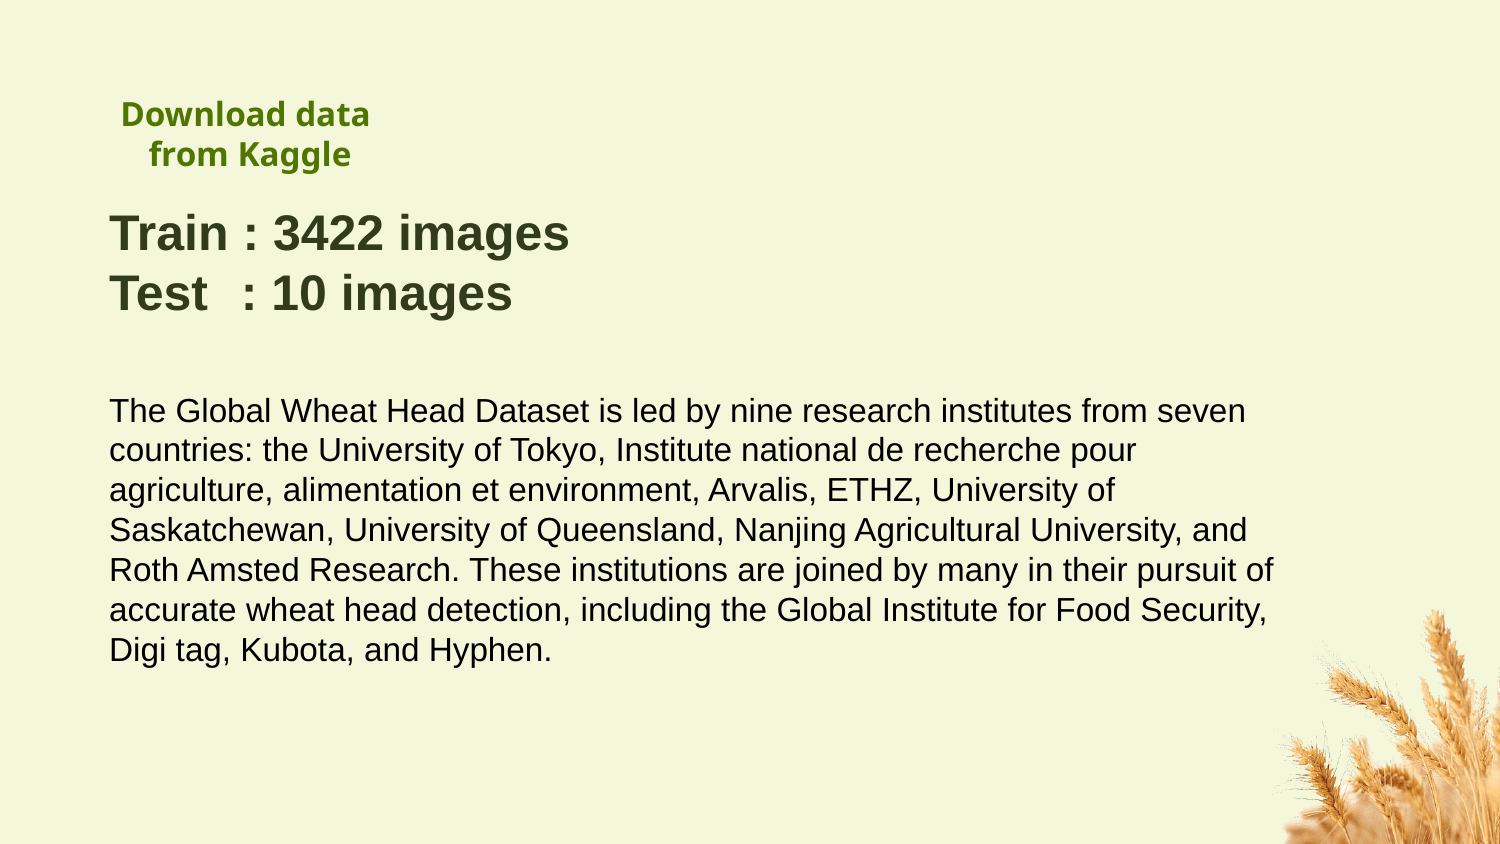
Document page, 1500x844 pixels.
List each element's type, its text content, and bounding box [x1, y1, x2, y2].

picture [1251, 596, 1500, 844]
text_box Download data from Kaggle [84, 85, 407, 181]
text_box Train : 3422 images Test : 10 images [94, 193, 650, 329]
text_box The Global Wheat Head Dataset is led by nine research institutes from seven countries: the University of Tokyo, Institute national de recherche pour agriculture, alimentation et environment, Arvalis, ETHZ, University of Saskatchewan, University of Queensland, Nanjing Agricultural University, and Roth Amsted Research. These institutions are joined by many in their pursuit of accurate wheat head detection, including the Global Institute for Food Security, Digi tag, Kubota, and Hyphen. [94, 341, 1308, 716]
